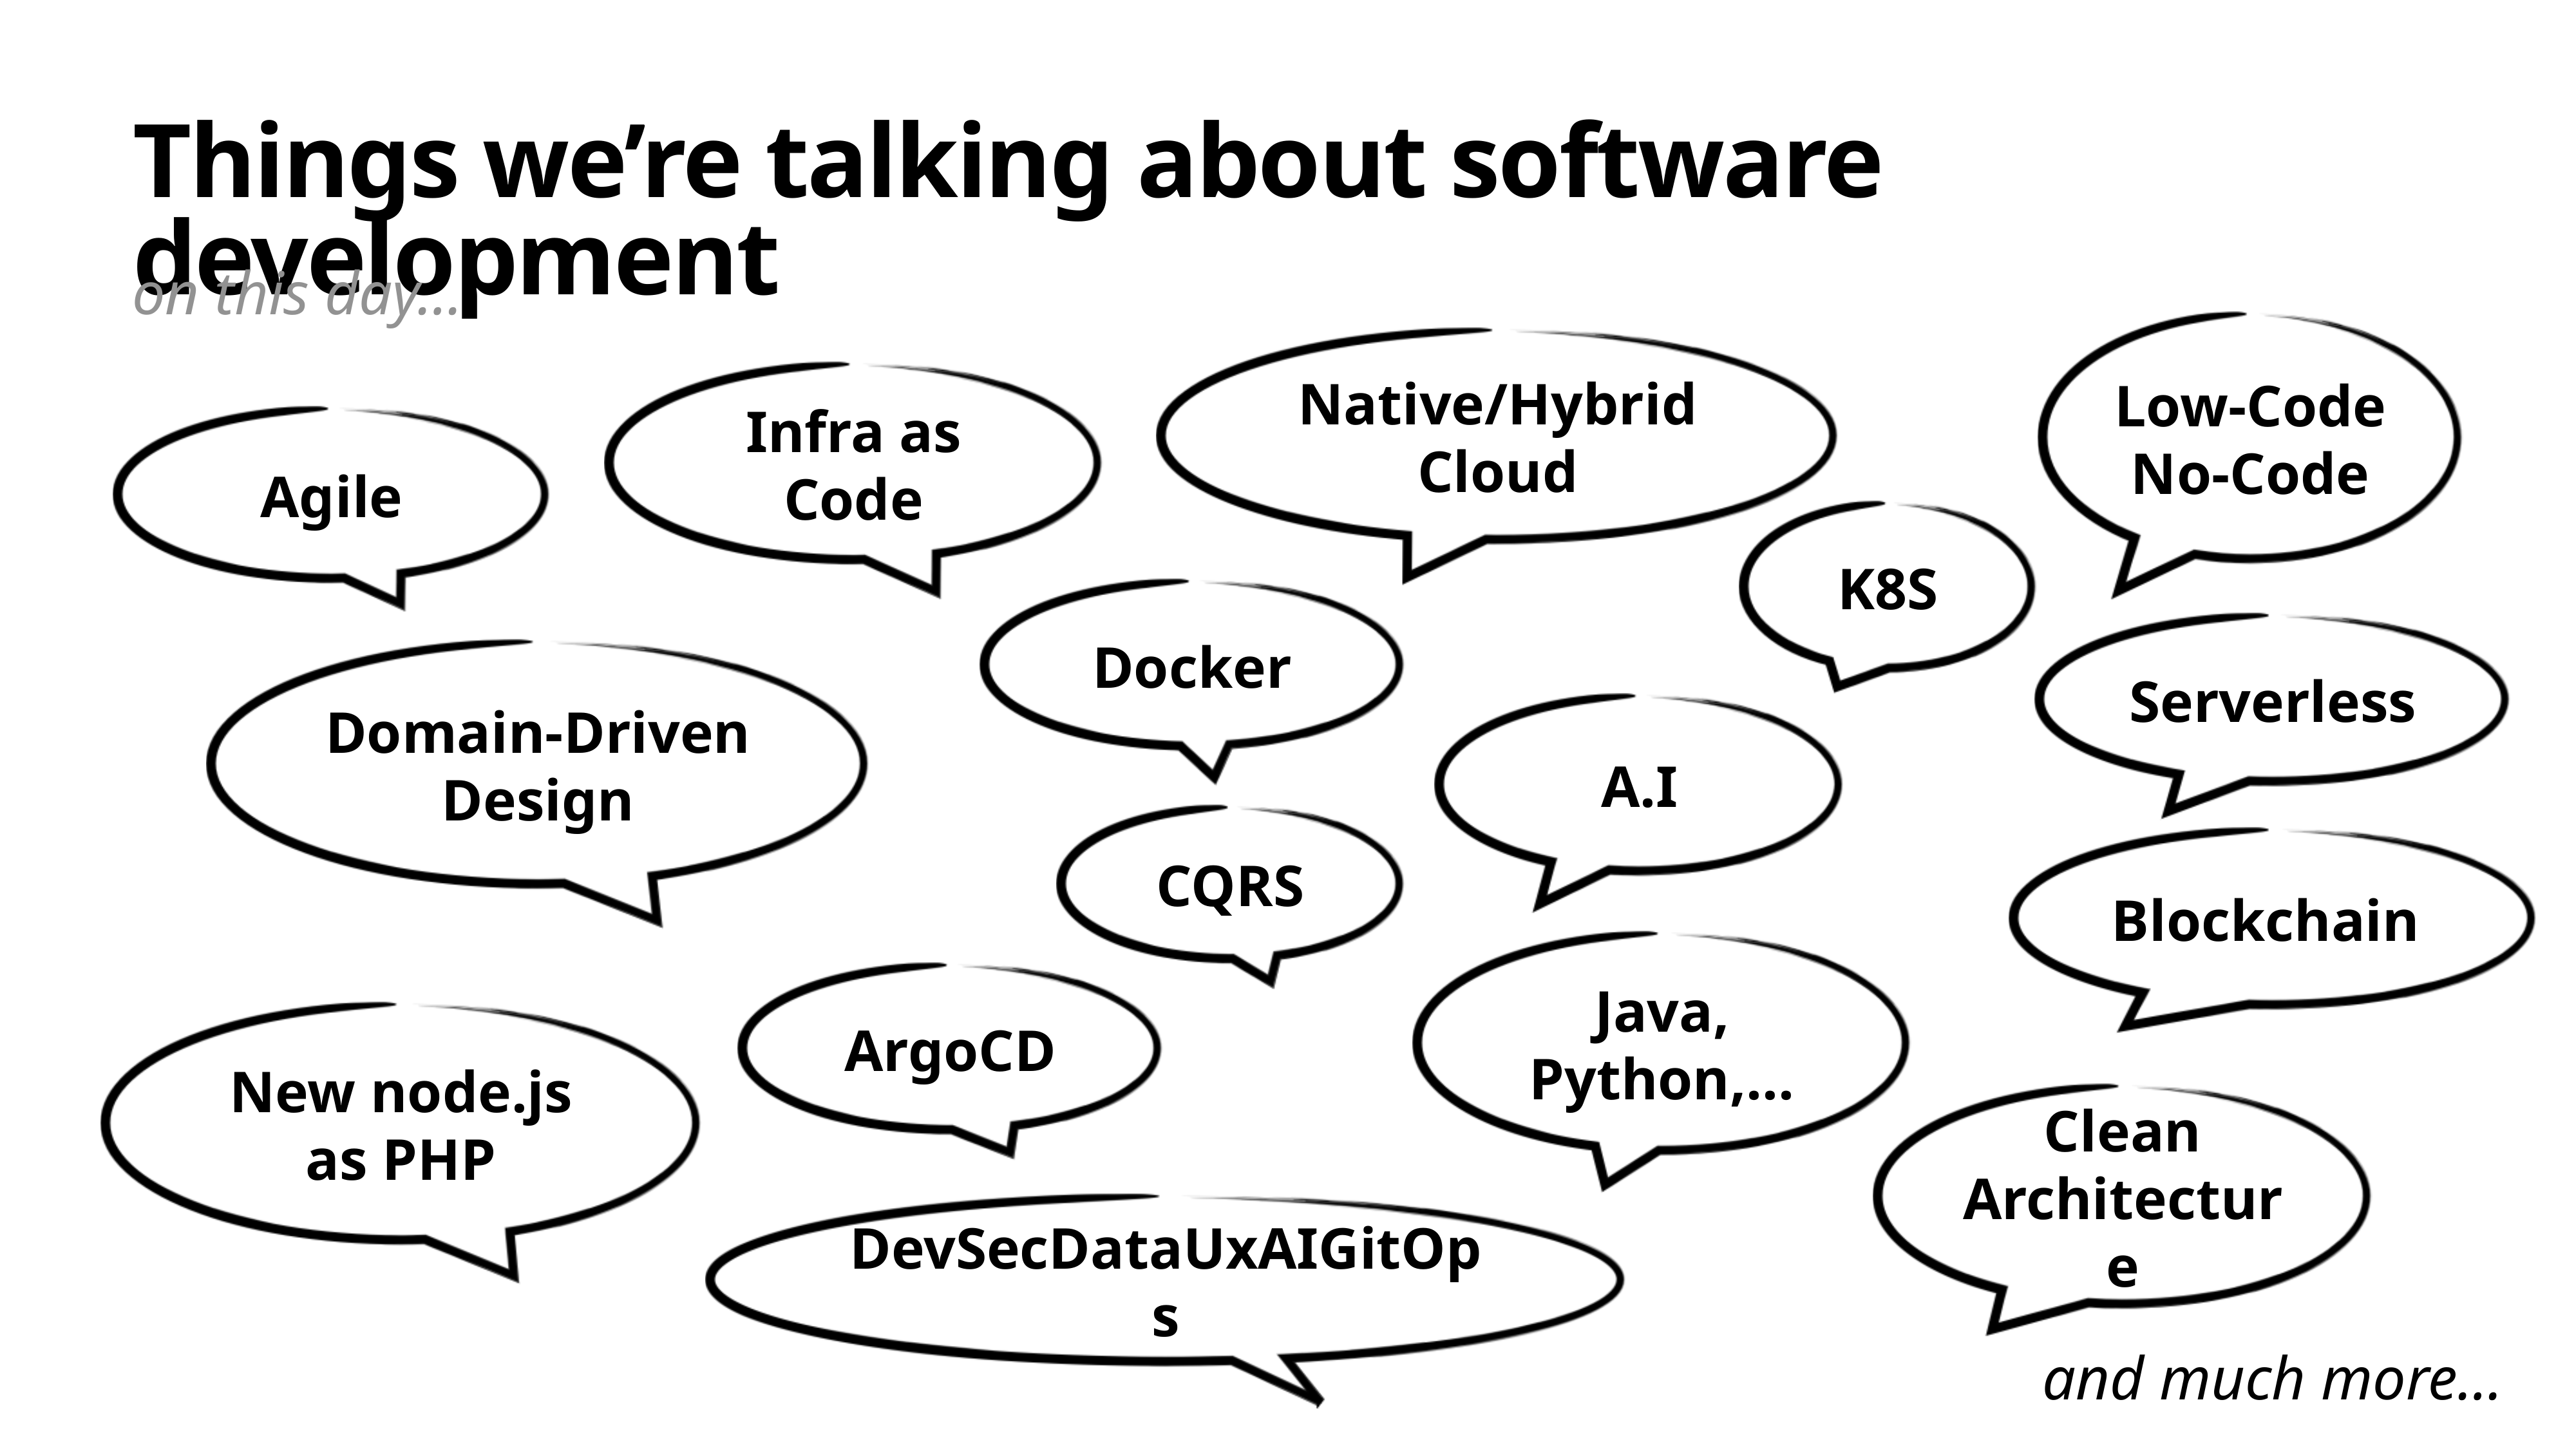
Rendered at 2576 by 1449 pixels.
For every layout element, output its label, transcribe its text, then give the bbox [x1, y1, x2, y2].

title Things we’re talking about software development [127, 113, 2449, 250]
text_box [604, 361, 1104, 601]
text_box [1434, 692, 1845, 914]
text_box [1056, 803, 1405, 990]
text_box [113, 405, 551, 613]
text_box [2034, 612, 2512, 820]
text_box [1156, 327, 1840, 587]
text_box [100, 1001, 702, 1286]
text_box and much more… [2037, 1343, 2510, 1418]
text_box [1739, 500, 2038, 696]
list on this day… [127, 250, 2449, 350]
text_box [2038, 310, 2463, 603]
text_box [705, 1193, 1627, 1408]
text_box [1412, 930, 1912, 1195]
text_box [979, 578, 1405, 788]
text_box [737, 961, 1164, 1162]
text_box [2009, 826, 2537, 1034]
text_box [1873, 1083, 2372, 1338]
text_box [206, 638, 870, 931]
